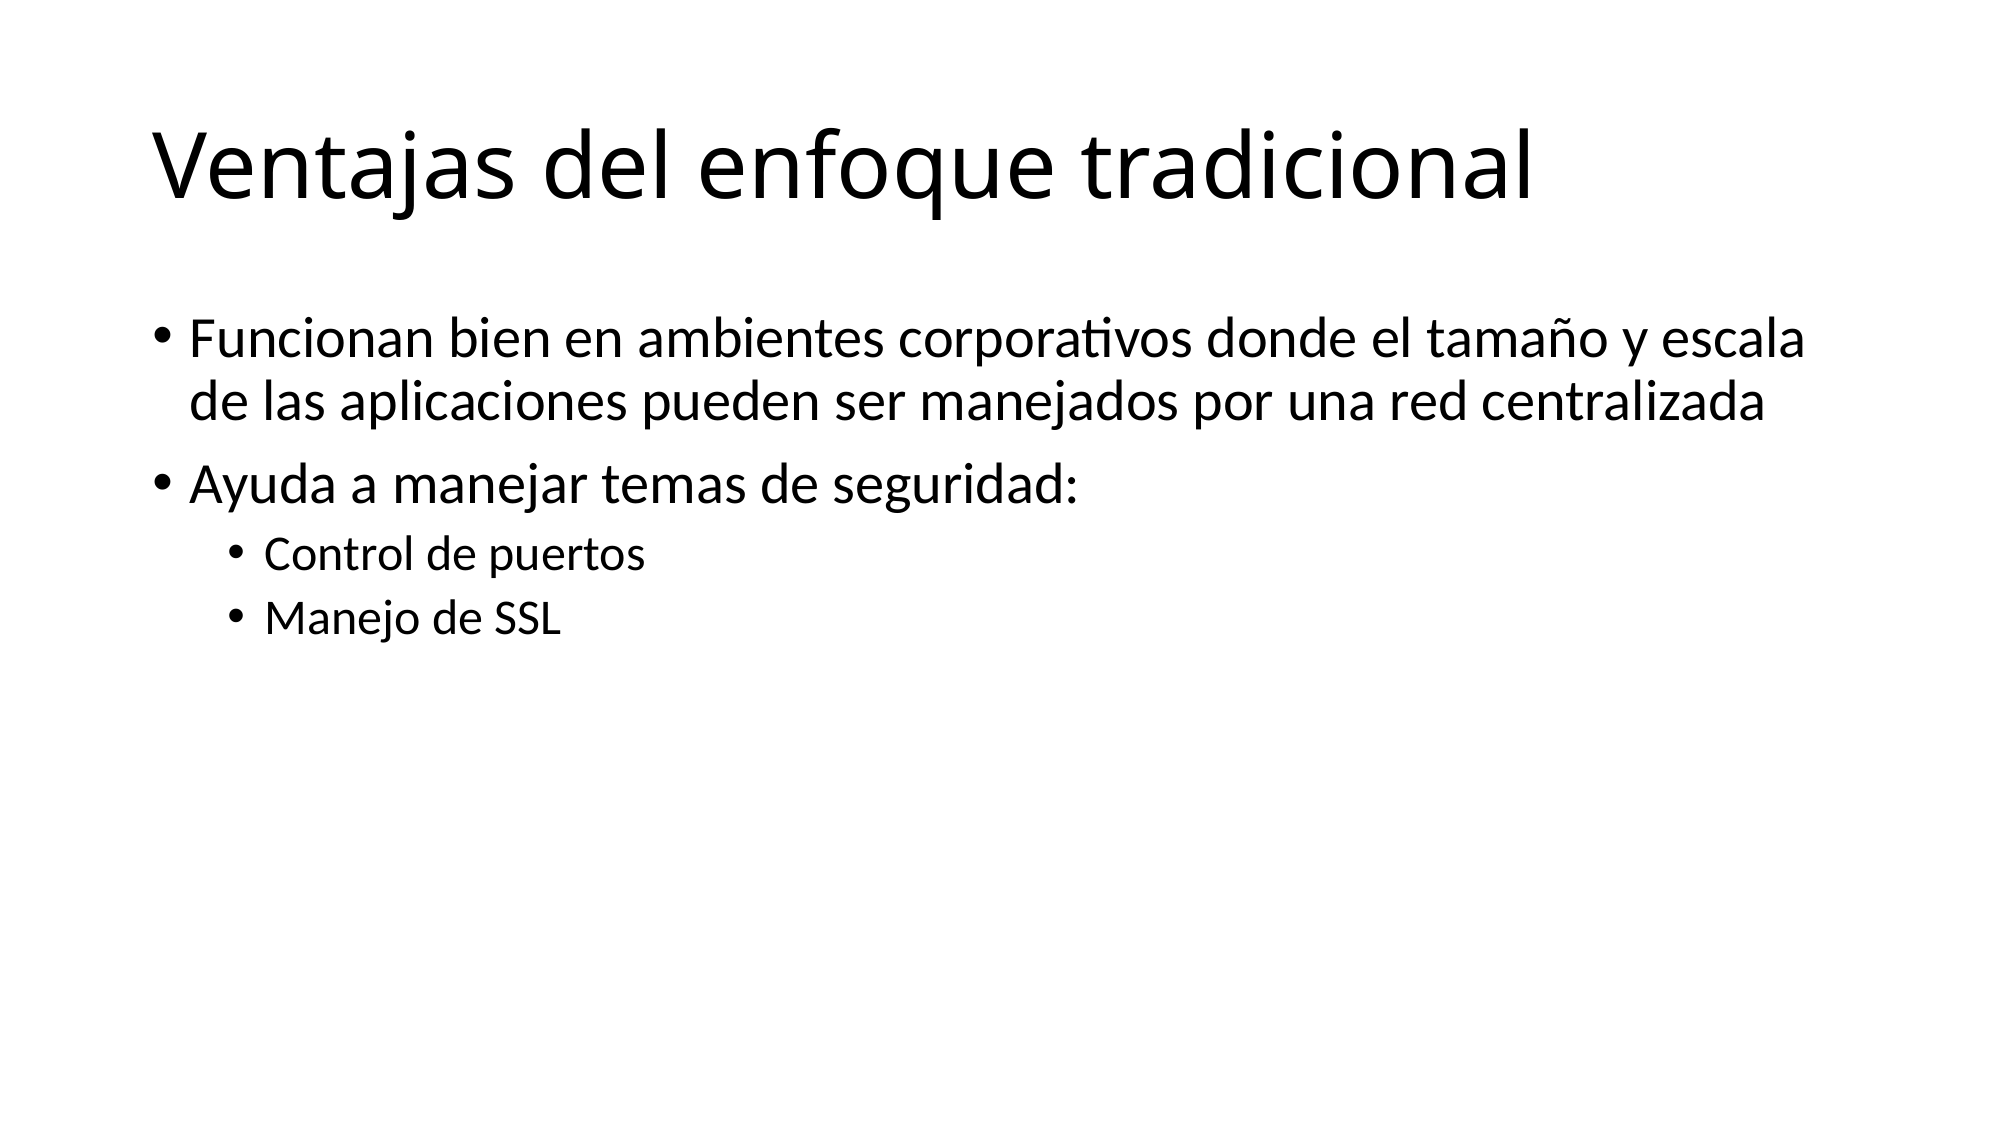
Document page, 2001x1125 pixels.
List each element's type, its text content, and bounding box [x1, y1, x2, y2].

list Funcionan bien en ambientes corporativos donde el tamaño y escala de las aplicaciones pueden ser manejados por una red centralizada Ayuda a manejar temas de seguridad: Control de puertos Manejo de SSL [137, 299, 1863, 1014]
title Ventajas del enfoque tradicional [137, 59, 1863, 278]
